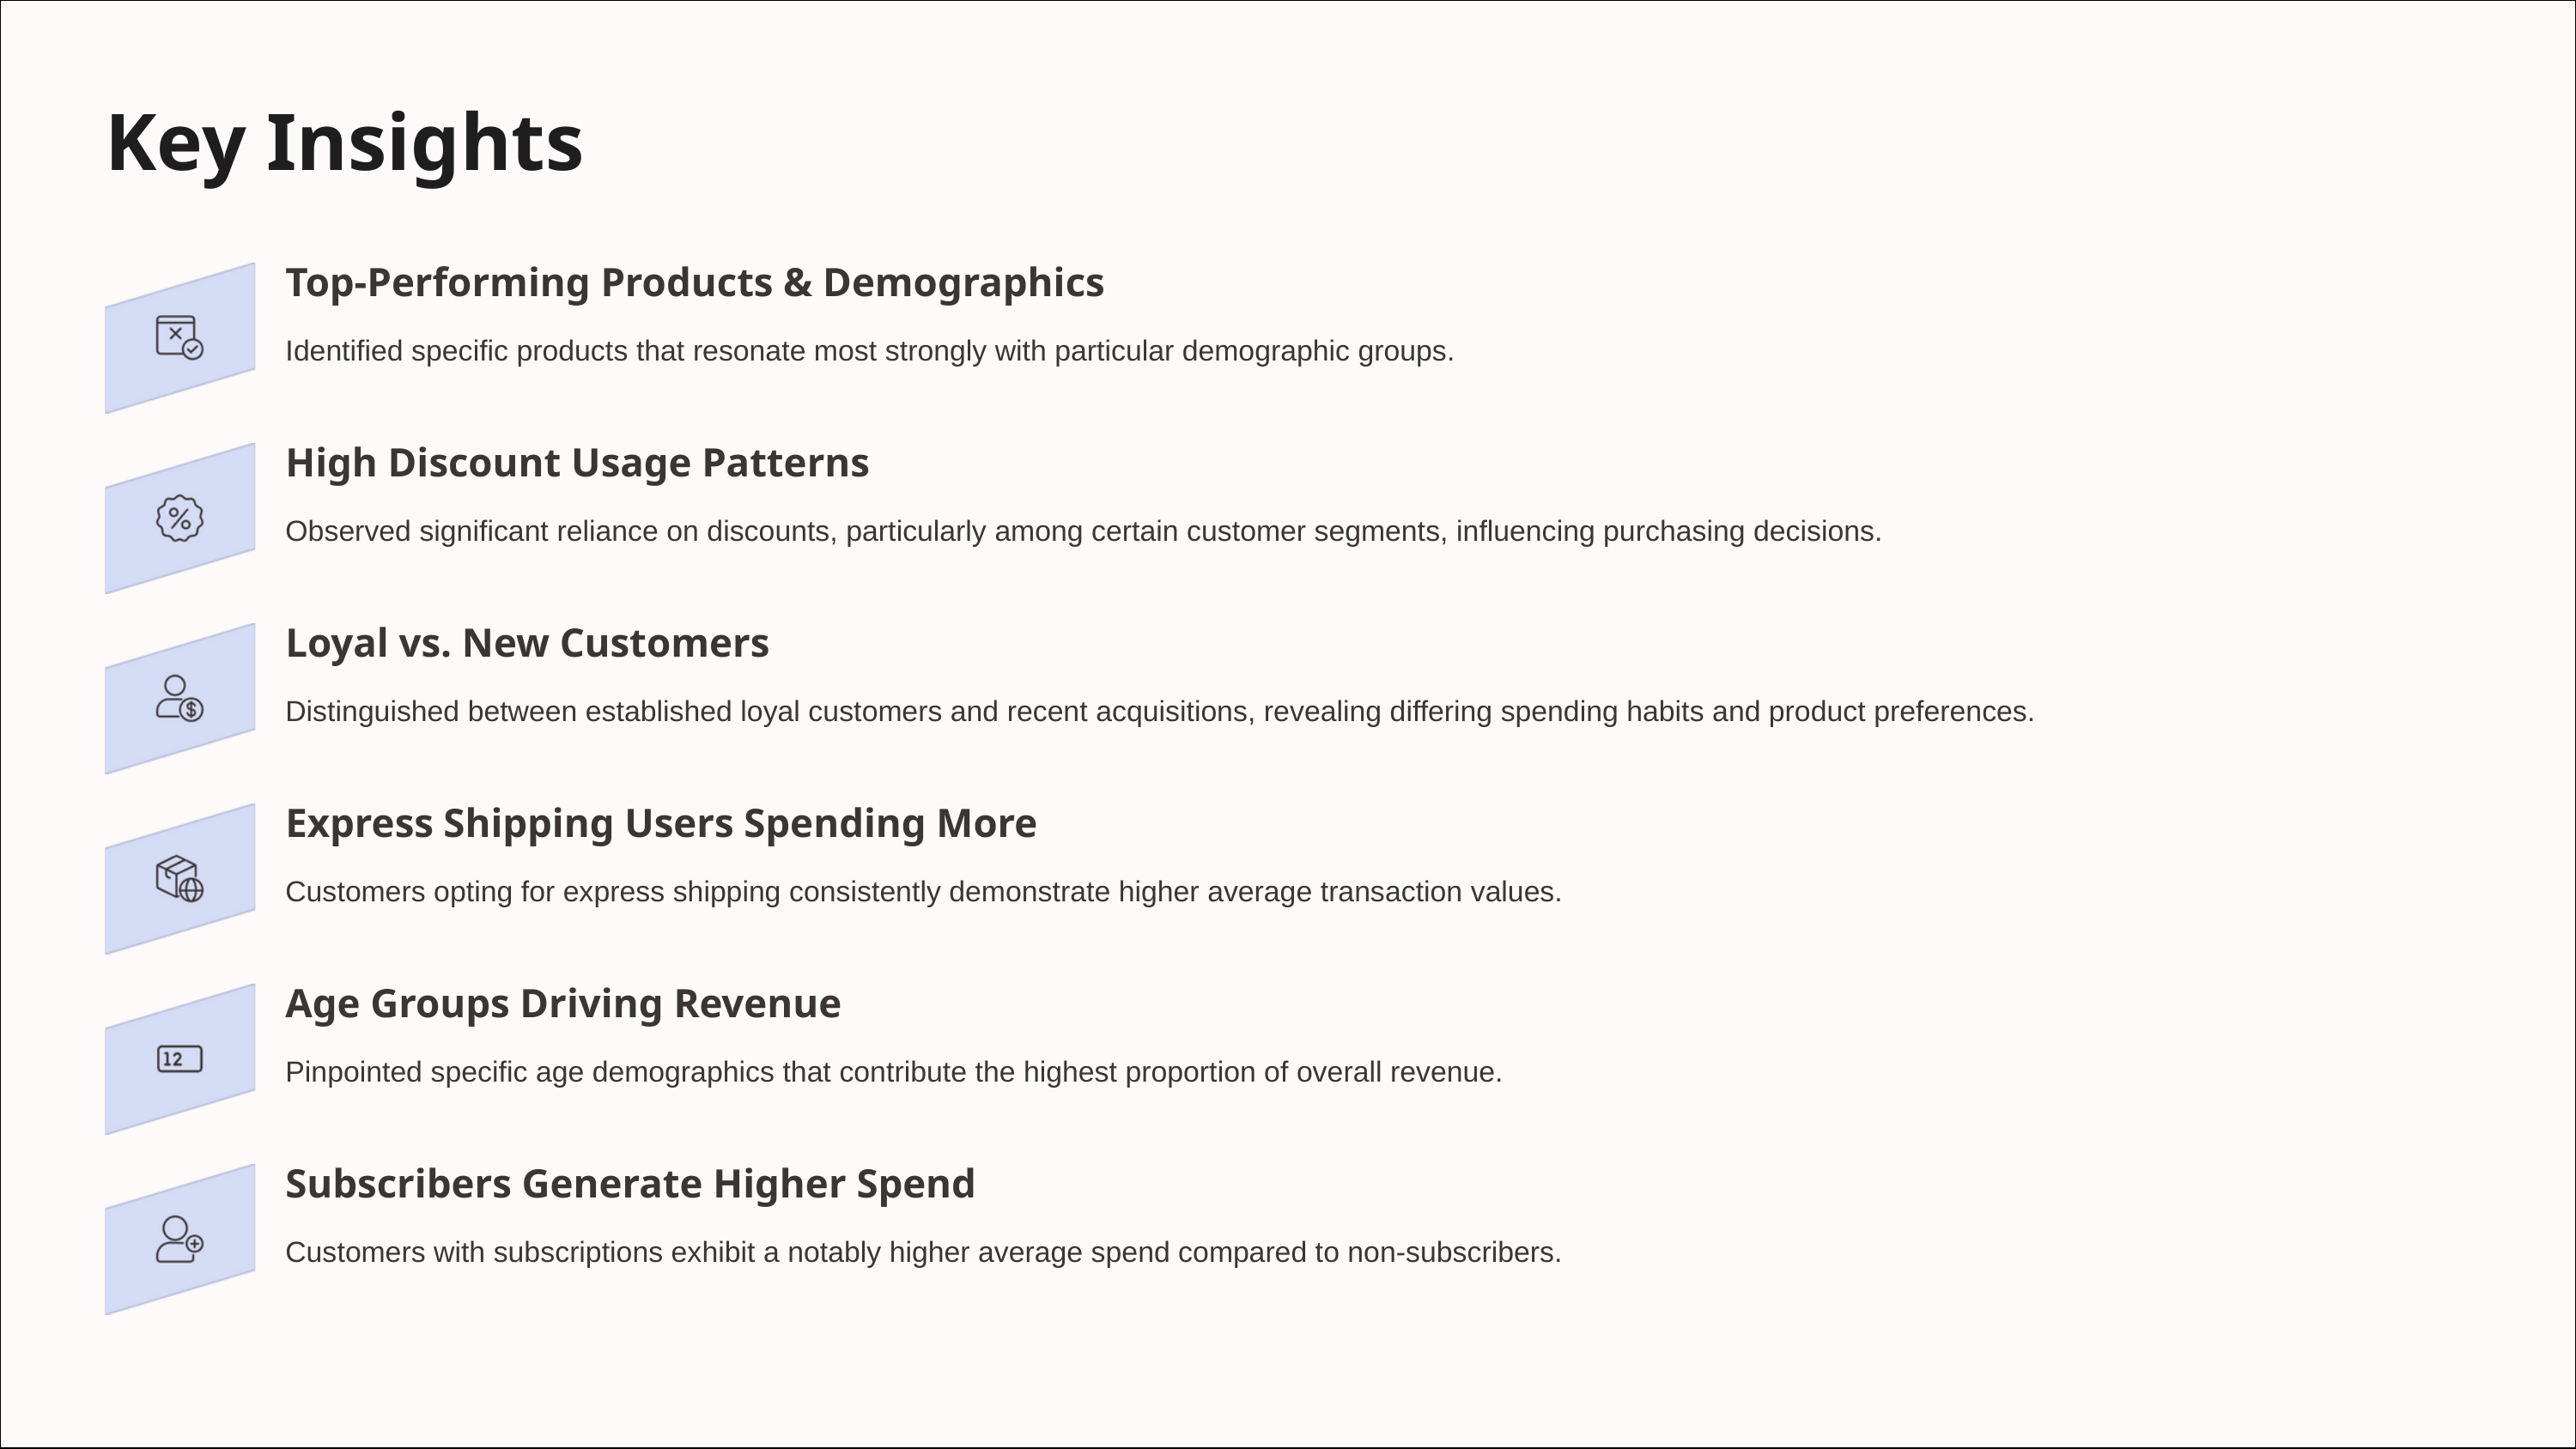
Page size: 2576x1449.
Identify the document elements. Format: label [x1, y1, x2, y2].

text_box [105, 623, 256, 774]
text_box [0, 0, 2576, 1449]
text_box [105, 803, 256, 955]
text_box [105, 983, 256, 1135]
text_box [105, 443, 256, 594]
text_box [105, 1163, 256, 1315]
text_box [105, 263, 256, 414]
